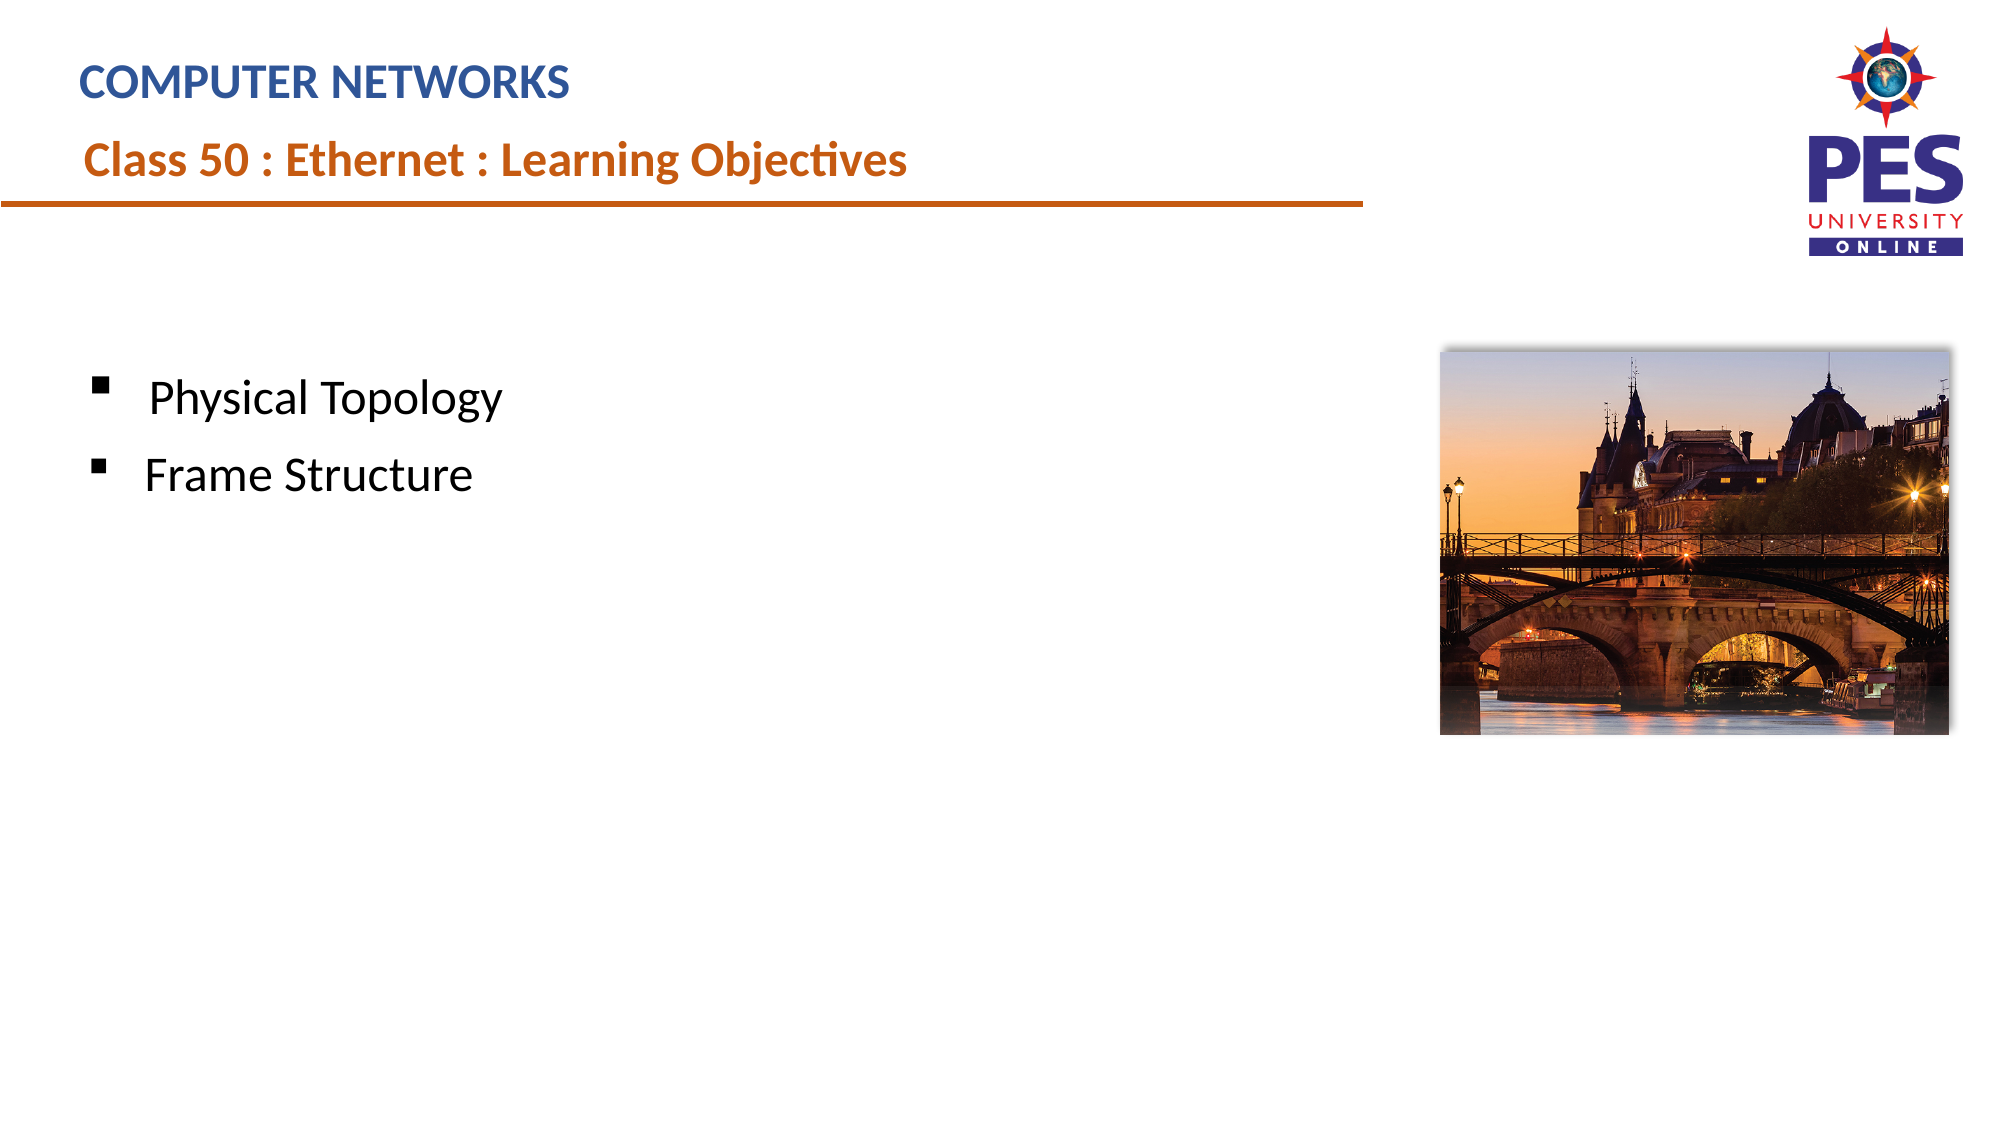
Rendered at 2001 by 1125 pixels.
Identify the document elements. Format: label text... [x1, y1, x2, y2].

picture [1440, 352, 1949, 735]
text_box COMPUTER NETWORKS [64, 41, 1295, 117]
text_box Physical Topology Frame Structure [50, 271, 1413, 1002]
text_box Class 50 : Ethernet : Learning Objectives [69, 119, 924, 194]
picture [1809, 26, 1963, 256]
